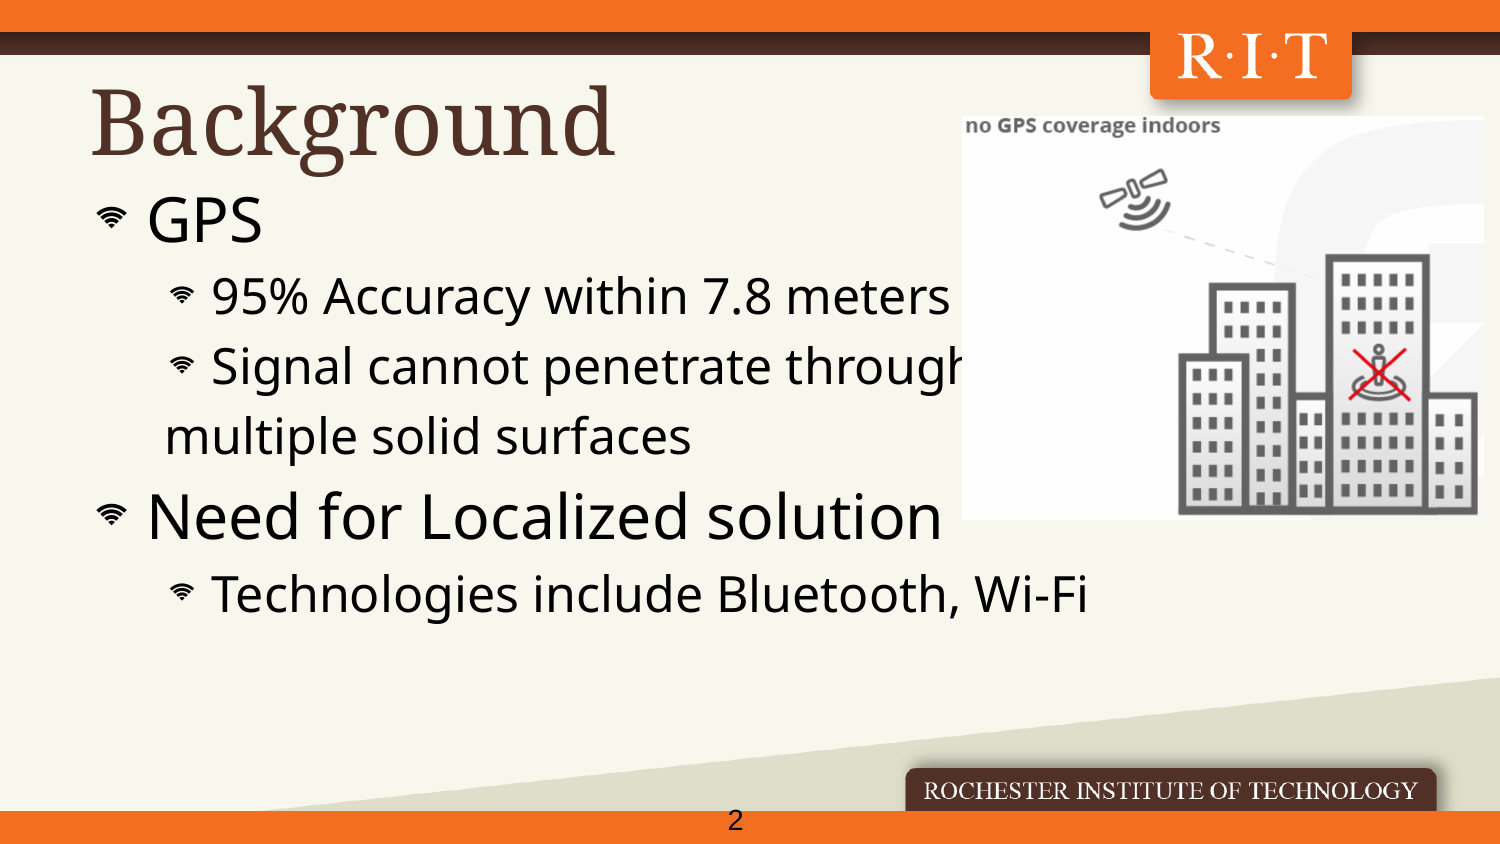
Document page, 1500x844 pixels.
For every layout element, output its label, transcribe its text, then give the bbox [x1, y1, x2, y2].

list GPS 95% Accuracy within 7.8 meters Signal cannot penetrate through multiple solid surfaces Need for Localized solution Technologies include Bluetooth, Wi-Fi [75, 172, 1425, 760]
picture [0, 0, 1500, 844]
title Background [75, 56, 1425, 172]
slide_number 2 [712, 794, 1063, 840]
